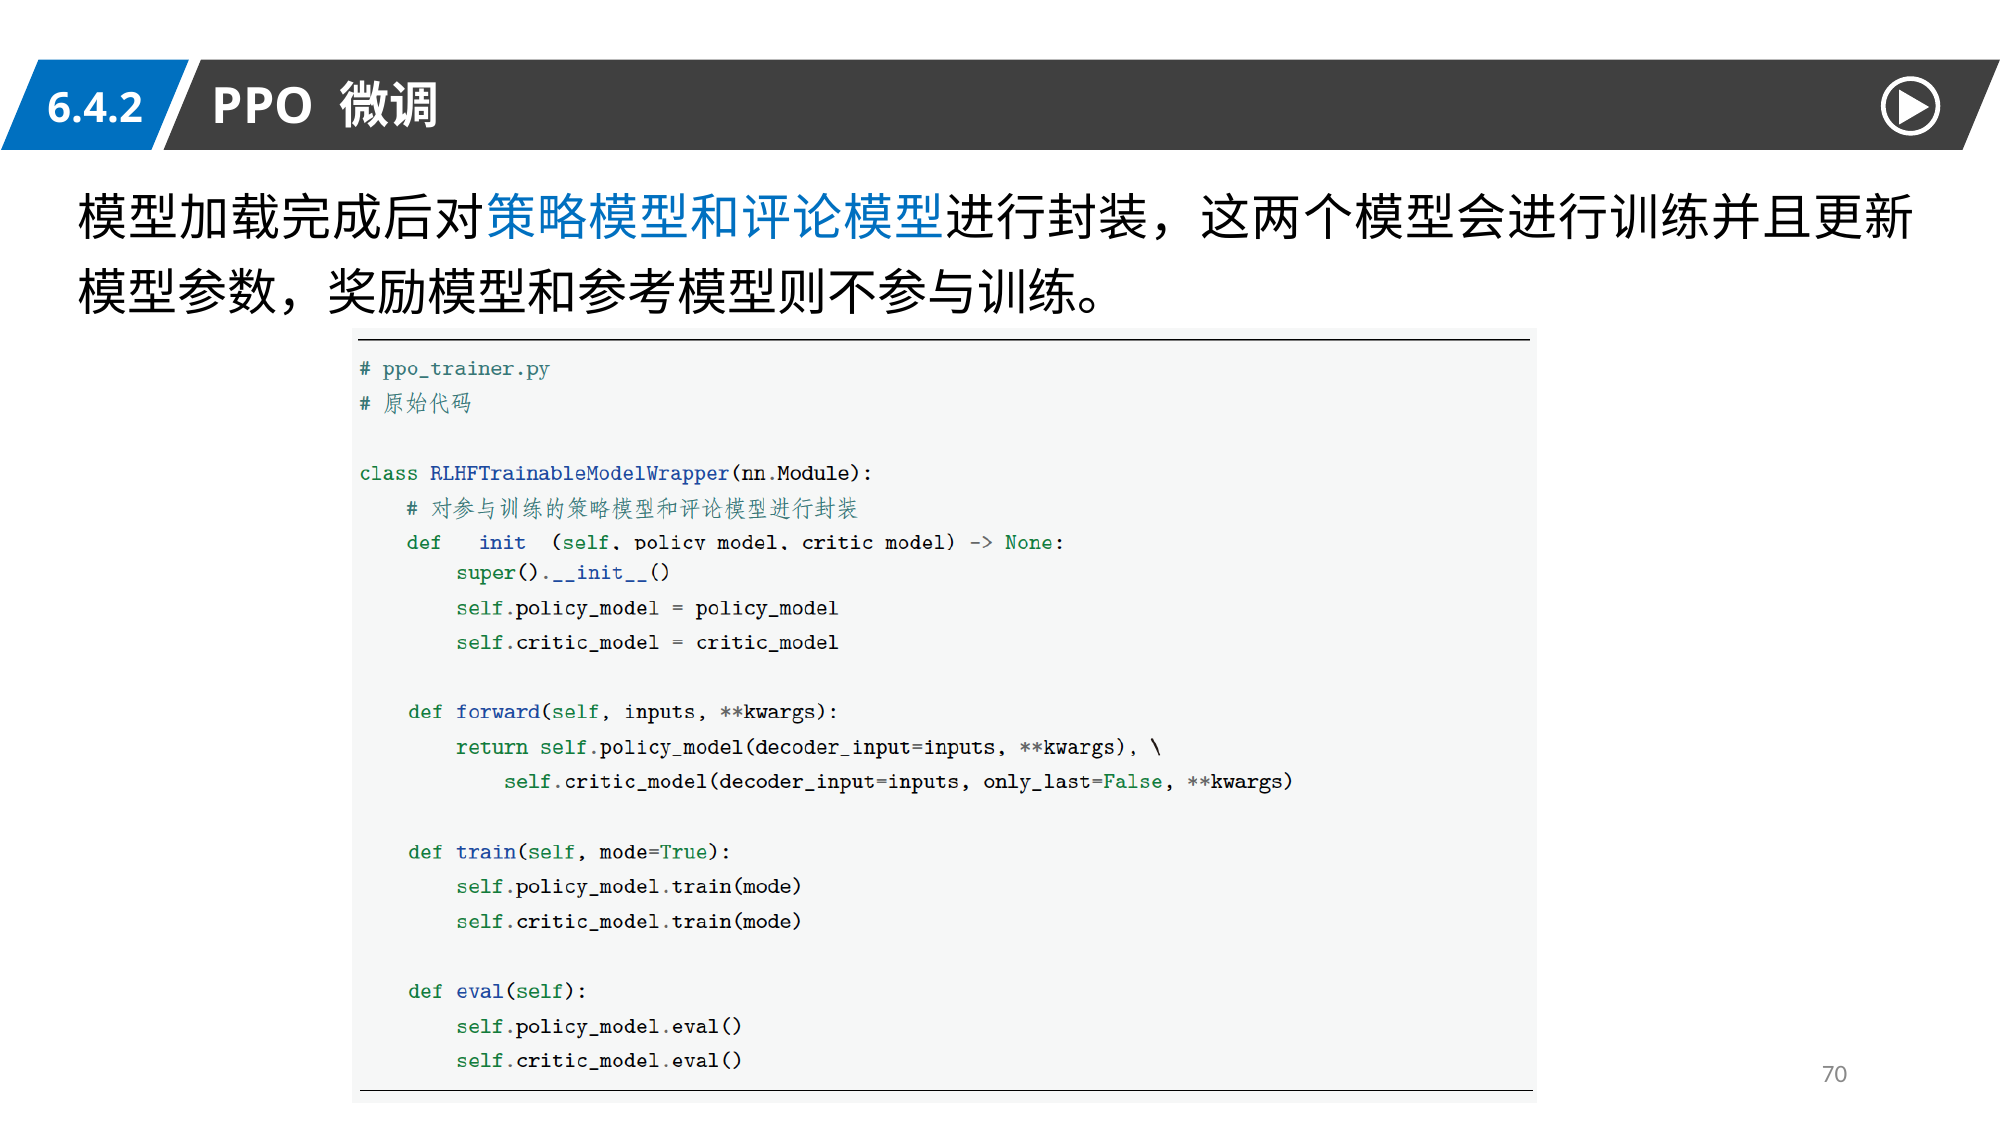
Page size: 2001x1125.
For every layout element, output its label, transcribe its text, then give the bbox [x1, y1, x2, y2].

text_box PPO 微调 [196, 66, 455, 142]
slide_number 70 [1541, 1042, 1863, 1103]
text_box [32, 59, 189, 120]
text_box [163, 59, 2000, 150]
text_box [1, 89, 157, 150]
text_box 模型加载完成后对策略模型和评论模型进行封装，这两个模型会进行训练并且更新模型参数，奖励模型和参考模型则不参与训练。 [62, 163, 1930, 329]
picture [352, 328, 1537, 1103]
text_box 6.4.2 [26, 73, 164, 138]
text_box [1883, 78, 1939, 134]
